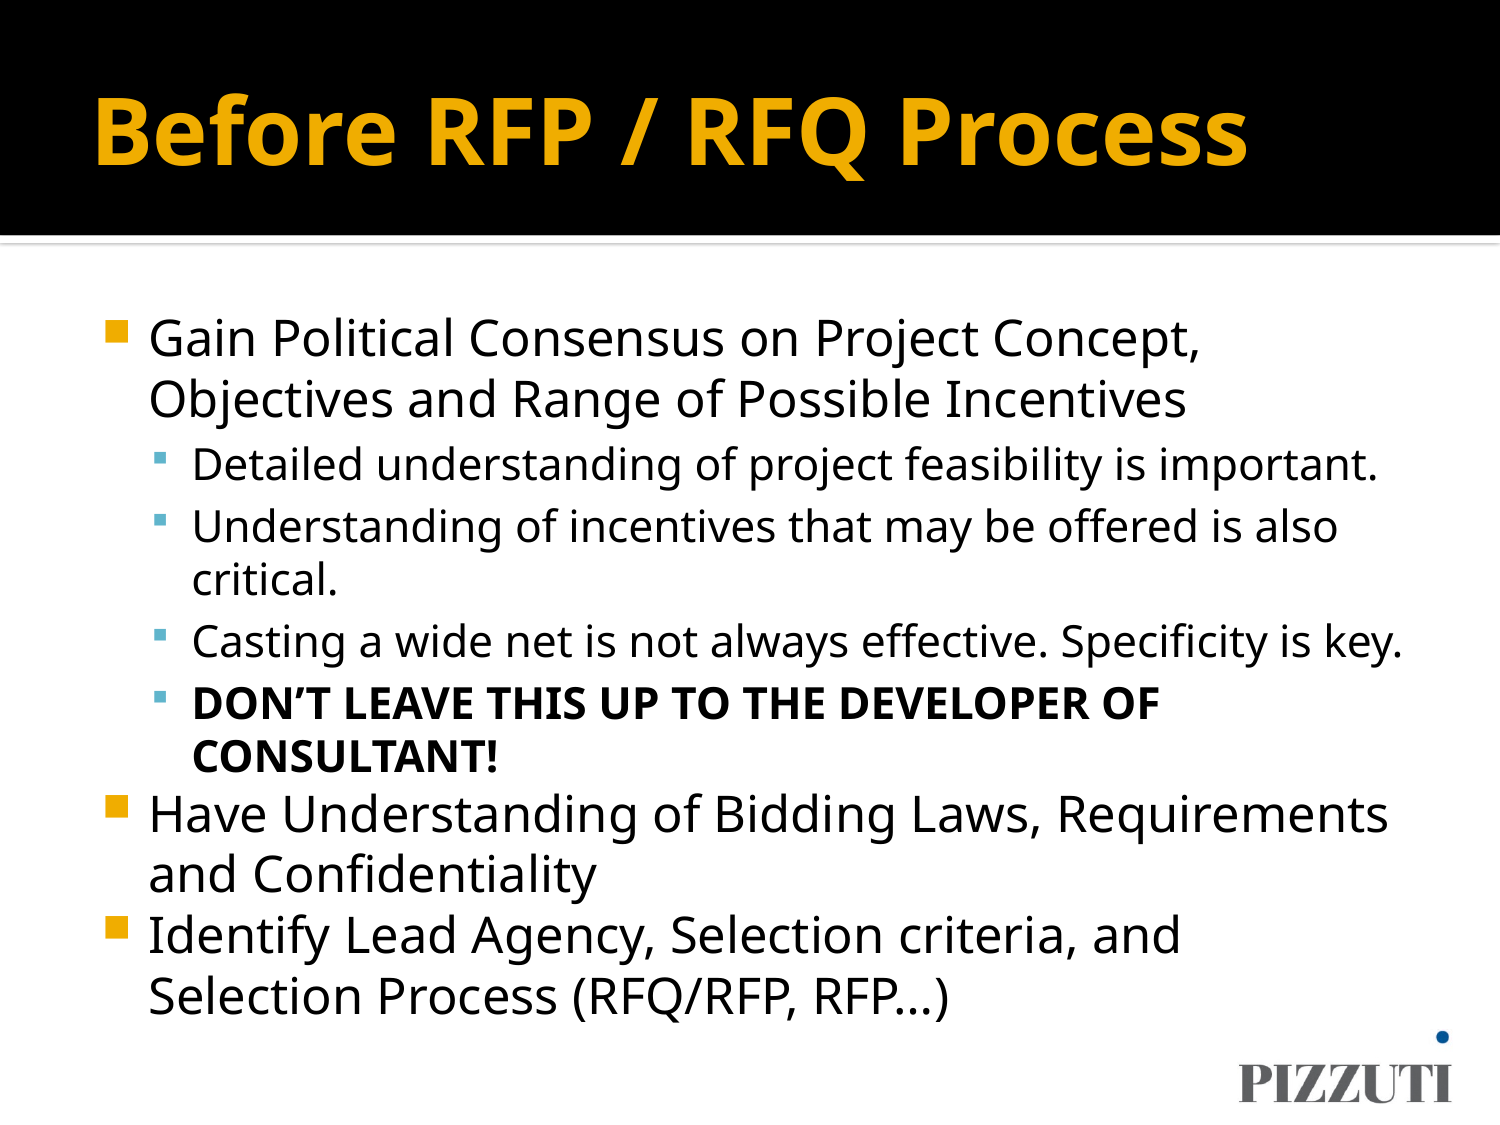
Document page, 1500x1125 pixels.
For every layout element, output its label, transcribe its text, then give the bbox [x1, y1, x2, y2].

picture [1237, 1029, 1453, 1104]
list Gain Political Consensus on Project Concept, Objectives and Range of Possible Incentives Detailed understanding of project feasibility is important. Understanding of incentives that may be offered is also critical. Casting a wide net is not always effective. Specificity is key. DON’T LEAVE THIS UP TO THE DEVELOPER OF CONSULTANT! Have Understanding of Bidding Laws, Requirements and Confidentiality Identify Lead Agency, Selection criteria, and Selection Process (RFQ/RFP, RFP…) [75, 291, 1425, 1050]
title Before RFP / RFQ Process [75, 25, 1425, 231]
